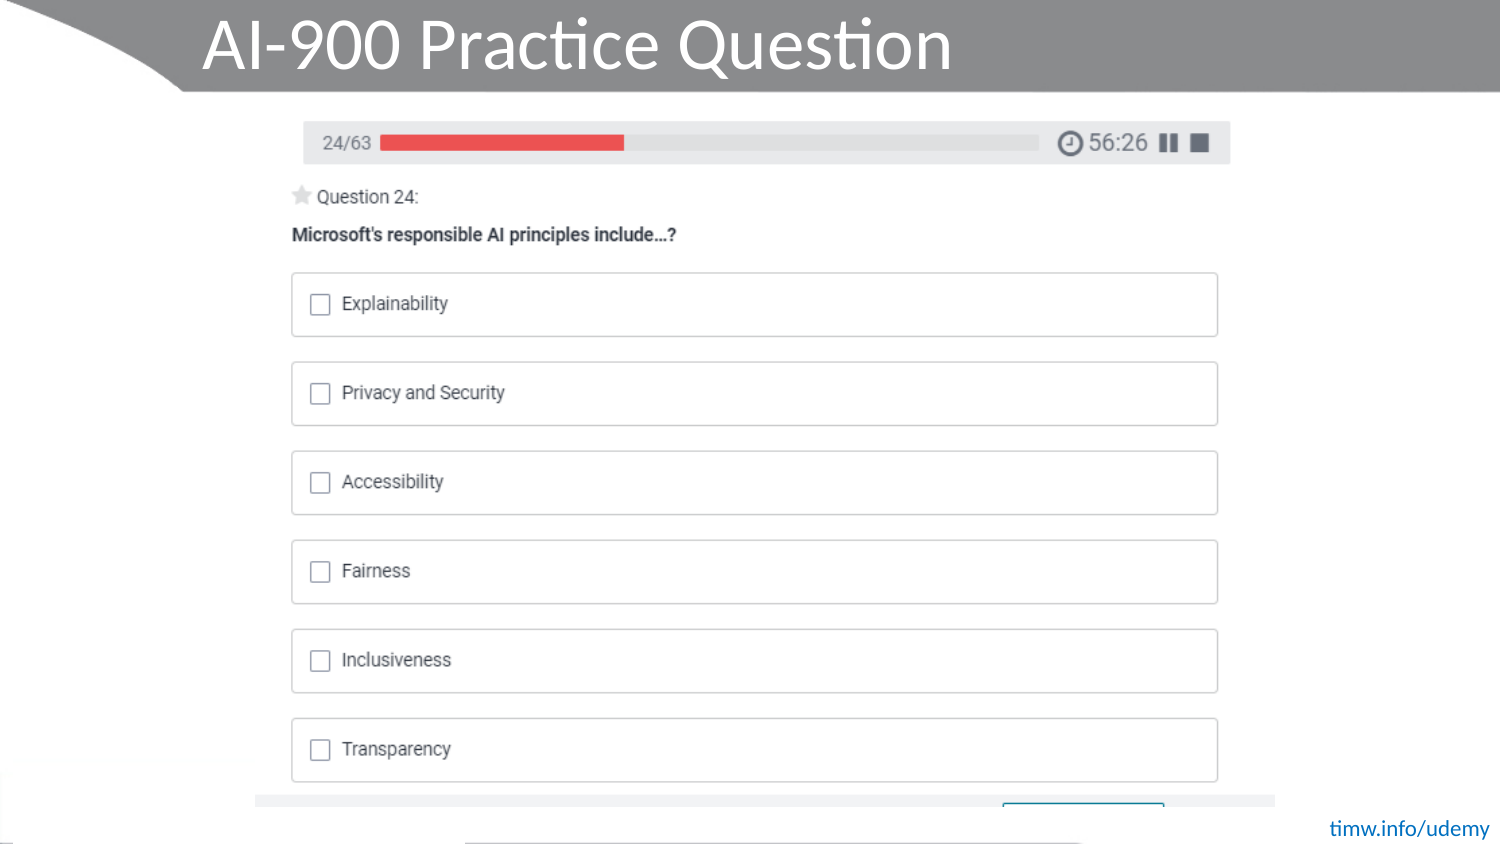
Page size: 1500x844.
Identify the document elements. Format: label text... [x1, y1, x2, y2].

title AI-900 Practice Question [187, 0, 1426, 79]
picture [0, 0, 1500, 844]
text_box timw.info/udemy [1314, 806, 1500, 844]
